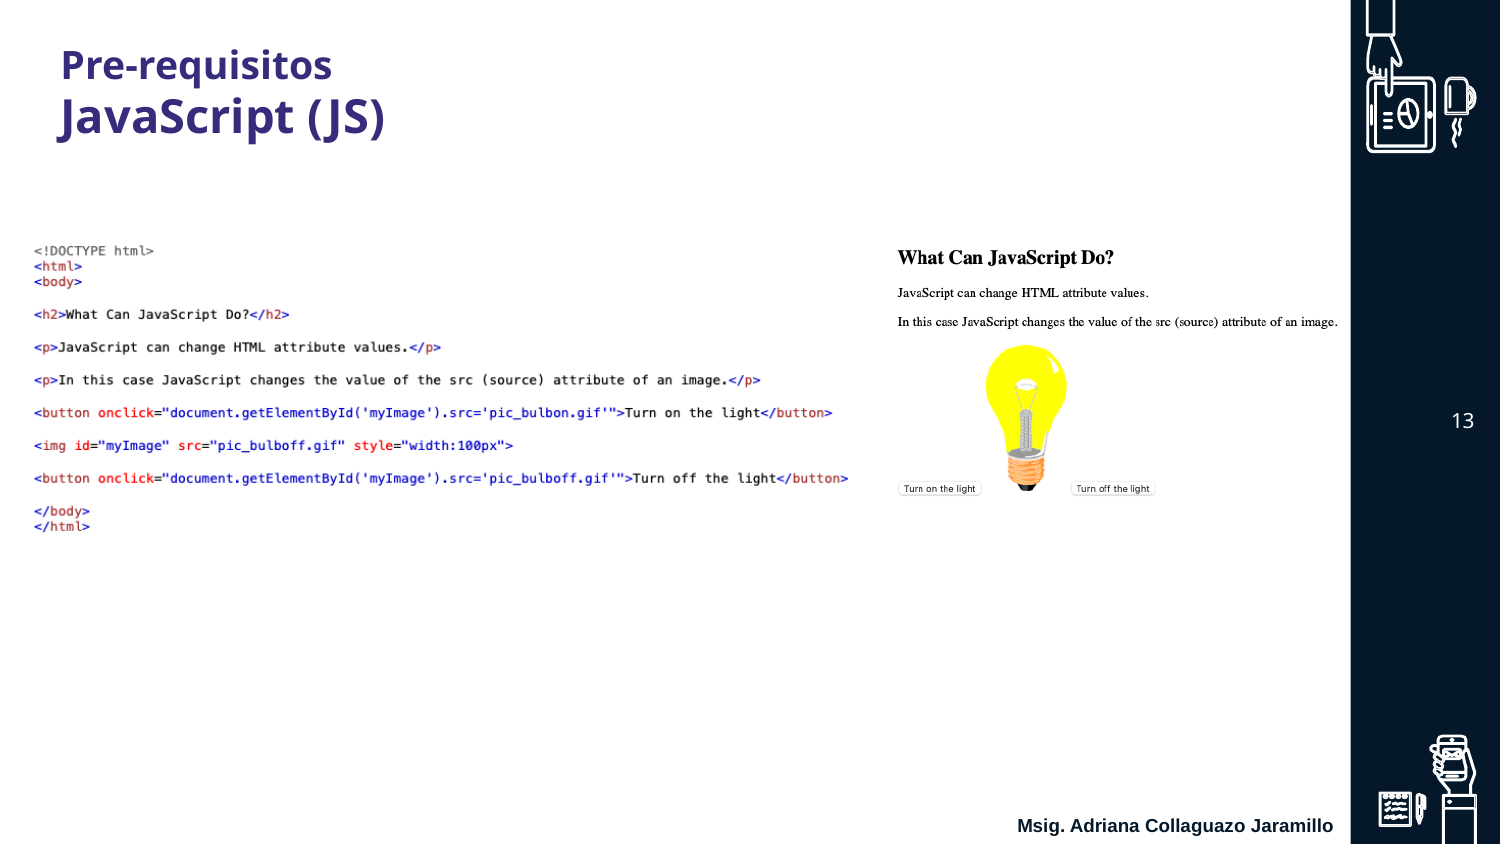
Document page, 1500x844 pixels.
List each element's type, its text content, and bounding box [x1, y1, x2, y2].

picture [29, 240, 854, 534]
title Pre-requisitos JavaScript (JS) [49, 34, 1300, 149]
picture [893, 242, 1341, 510]
slide_number ‹#› [1425, 362, 1500, 482]
